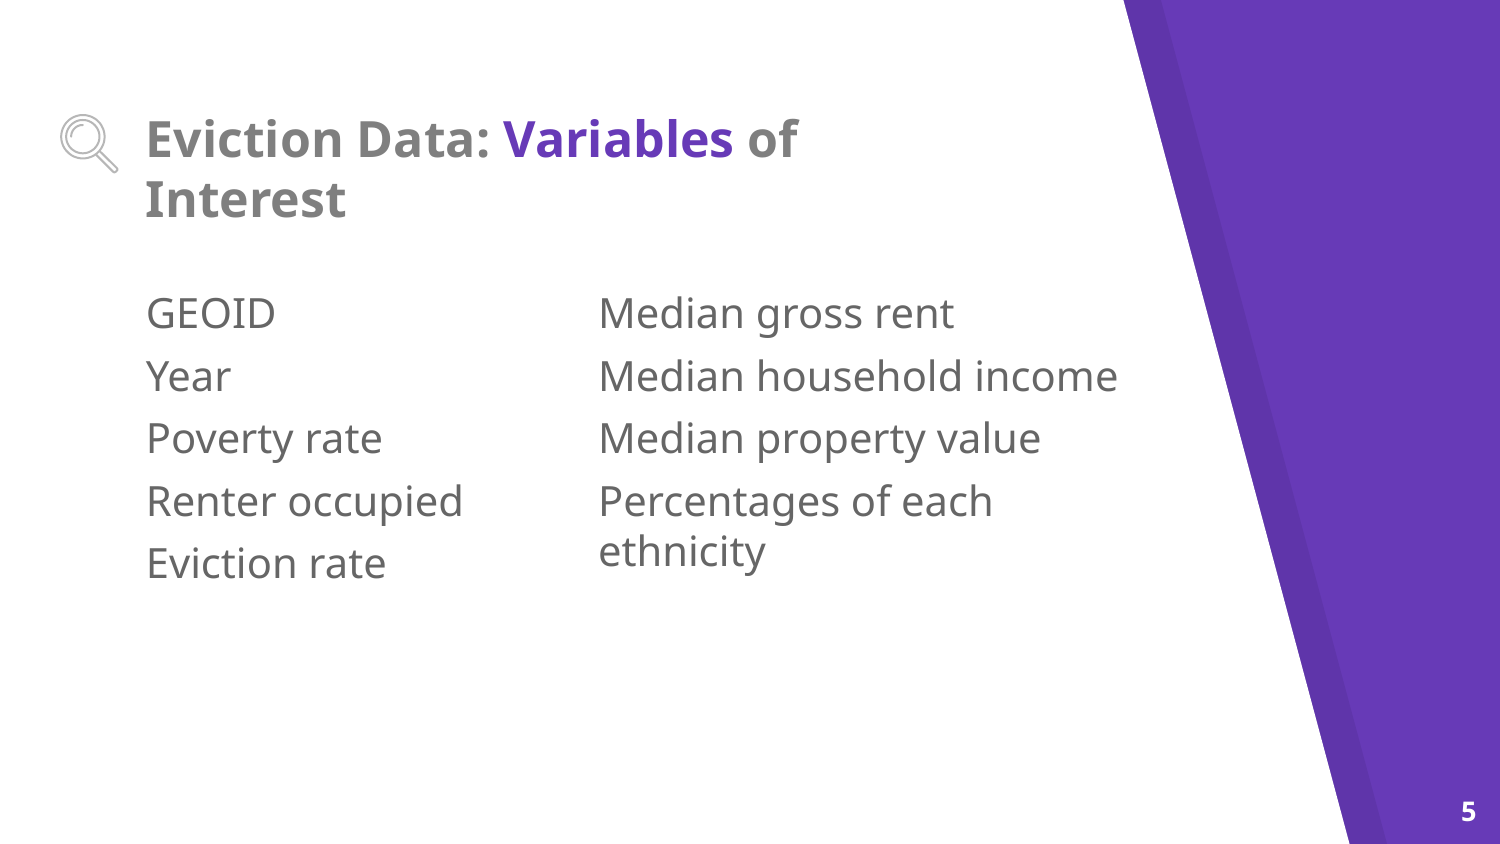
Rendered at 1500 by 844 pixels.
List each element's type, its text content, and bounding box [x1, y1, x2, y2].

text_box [60, 114, 118, 173]
list GEOID Year Poverty rate Renter occupied Eviction rate [130, 272, 552, 672]
list Median gross rent Median household income Median property value Percentages of each ethnicity [583, 272, 1143, 672]
slide_number 5 [1401, 779, 1492, 844]
title Eviction Data: Variables of Interest [130, 162, 1005, 243]
